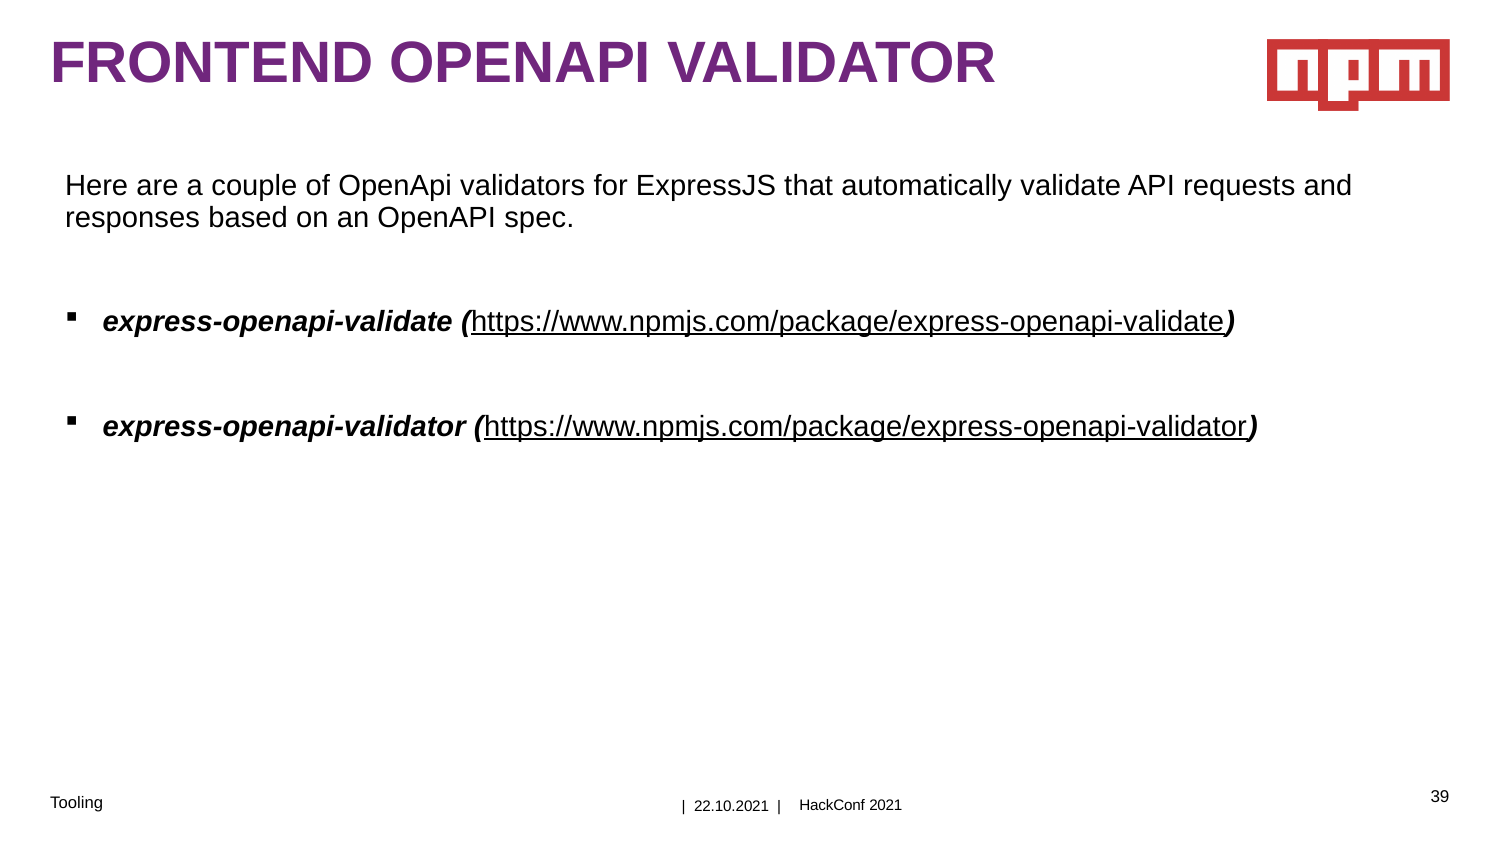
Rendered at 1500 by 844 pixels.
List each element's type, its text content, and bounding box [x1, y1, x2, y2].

footer HackConf 2021 [799, 795, 1464, 823]
list Tooling [50, 785, 1403, 812]
text_box [1306, 21, 1496, 160]
text_box Here are a couple of OpenApi validators for ExpressJS that automatically validate API requests and responses based on an OpenAPI spec. express-openapi-validate (https://www.npmjs.com/package/express-openapi-validate) express-openapi-validator (https://www.npmjs.com/package/express-openapi-validator) [50, 163, 1447, 769]
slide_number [681, 796, 794, 822]
slide_number 39 [1403, 785, 1450, 795]
title FRONTEND OPENAPI VALIDATOR [50, 33, 1306, 92]
picture [1266, 39, 1450, 112]
